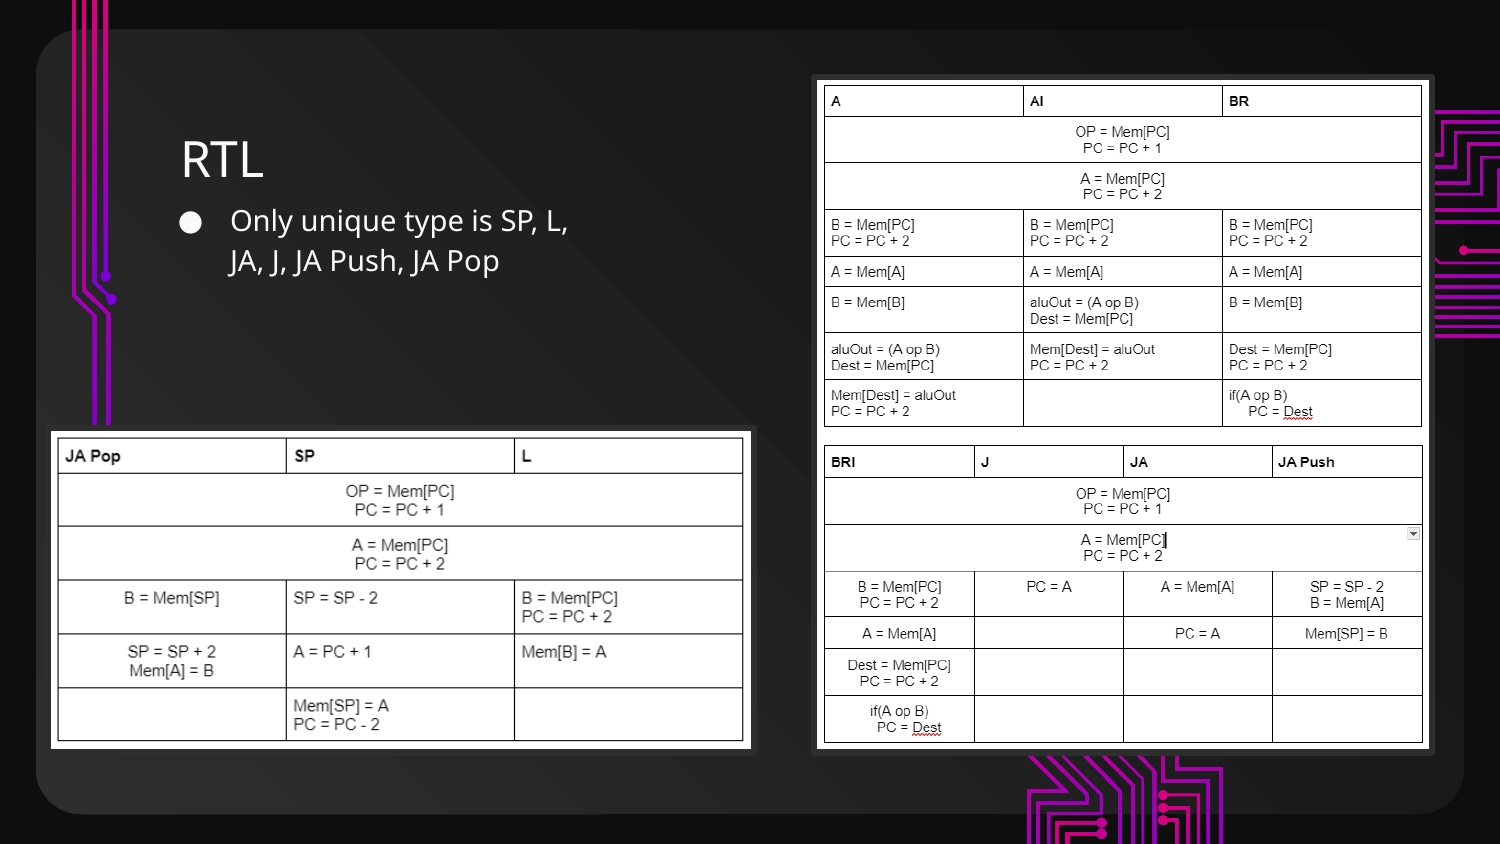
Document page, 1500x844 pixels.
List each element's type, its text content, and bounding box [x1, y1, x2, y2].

picture [50, 431, 752, 750]
list Only unique type is SP, L, JA, J, JA Push, JA Pop [140, 181, 601, 425]
title RTL [165, 91, 626, 216]
picture [816, 79, 1429, 750]
